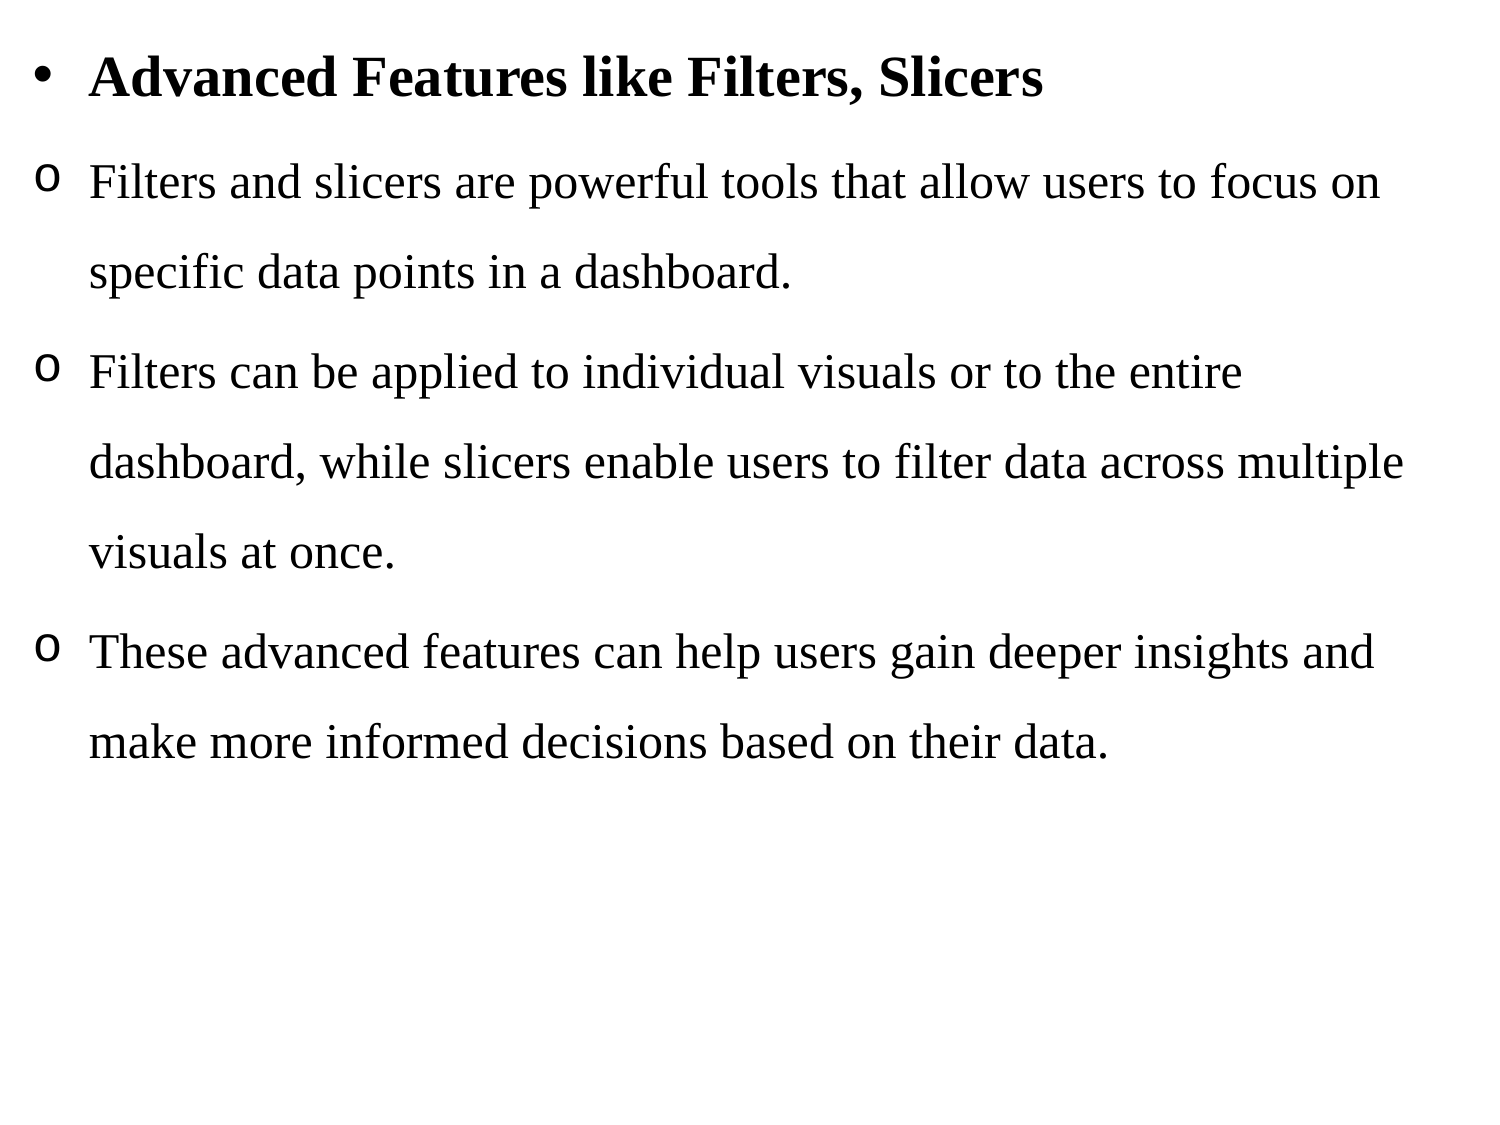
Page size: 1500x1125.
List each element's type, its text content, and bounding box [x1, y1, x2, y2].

list Advanced Features like Filters, Slicers Filters and slicers are powerful tools that allow users to focus on specific data points in a dashboard. Filters can be applied to individual visuals or to the entire dashboard, while slicers enable users to filter data across multiple visuals at once. These advanced features can help users gain deeper insights and make more informed decisions based on their data. [17, 30, 1471, 1106]
